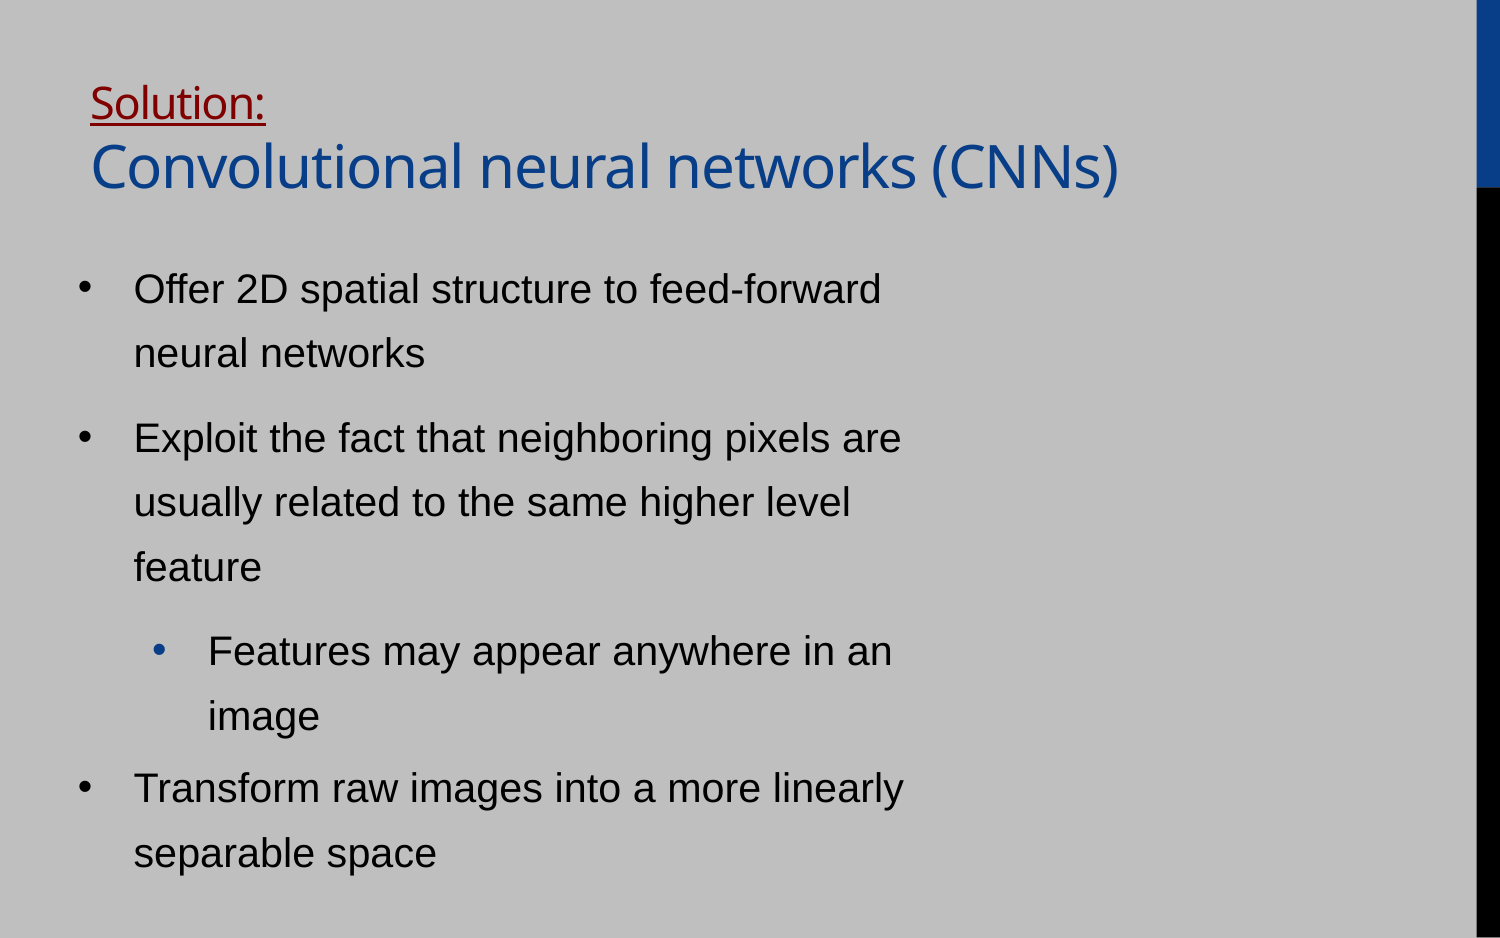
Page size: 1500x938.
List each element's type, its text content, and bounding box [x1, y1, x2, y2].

title Solution: Convolutional neural networks (CNNs) [75, 20, 1175, 209]
list Offer 2D spatial structure to feed-forward neural networks Exploit the fact that neighboring pixels are usually related to the same higher level feature Features may appear anywhere in an image Transform raw images into a more linearly separable space [62, 239, 929, 890]
